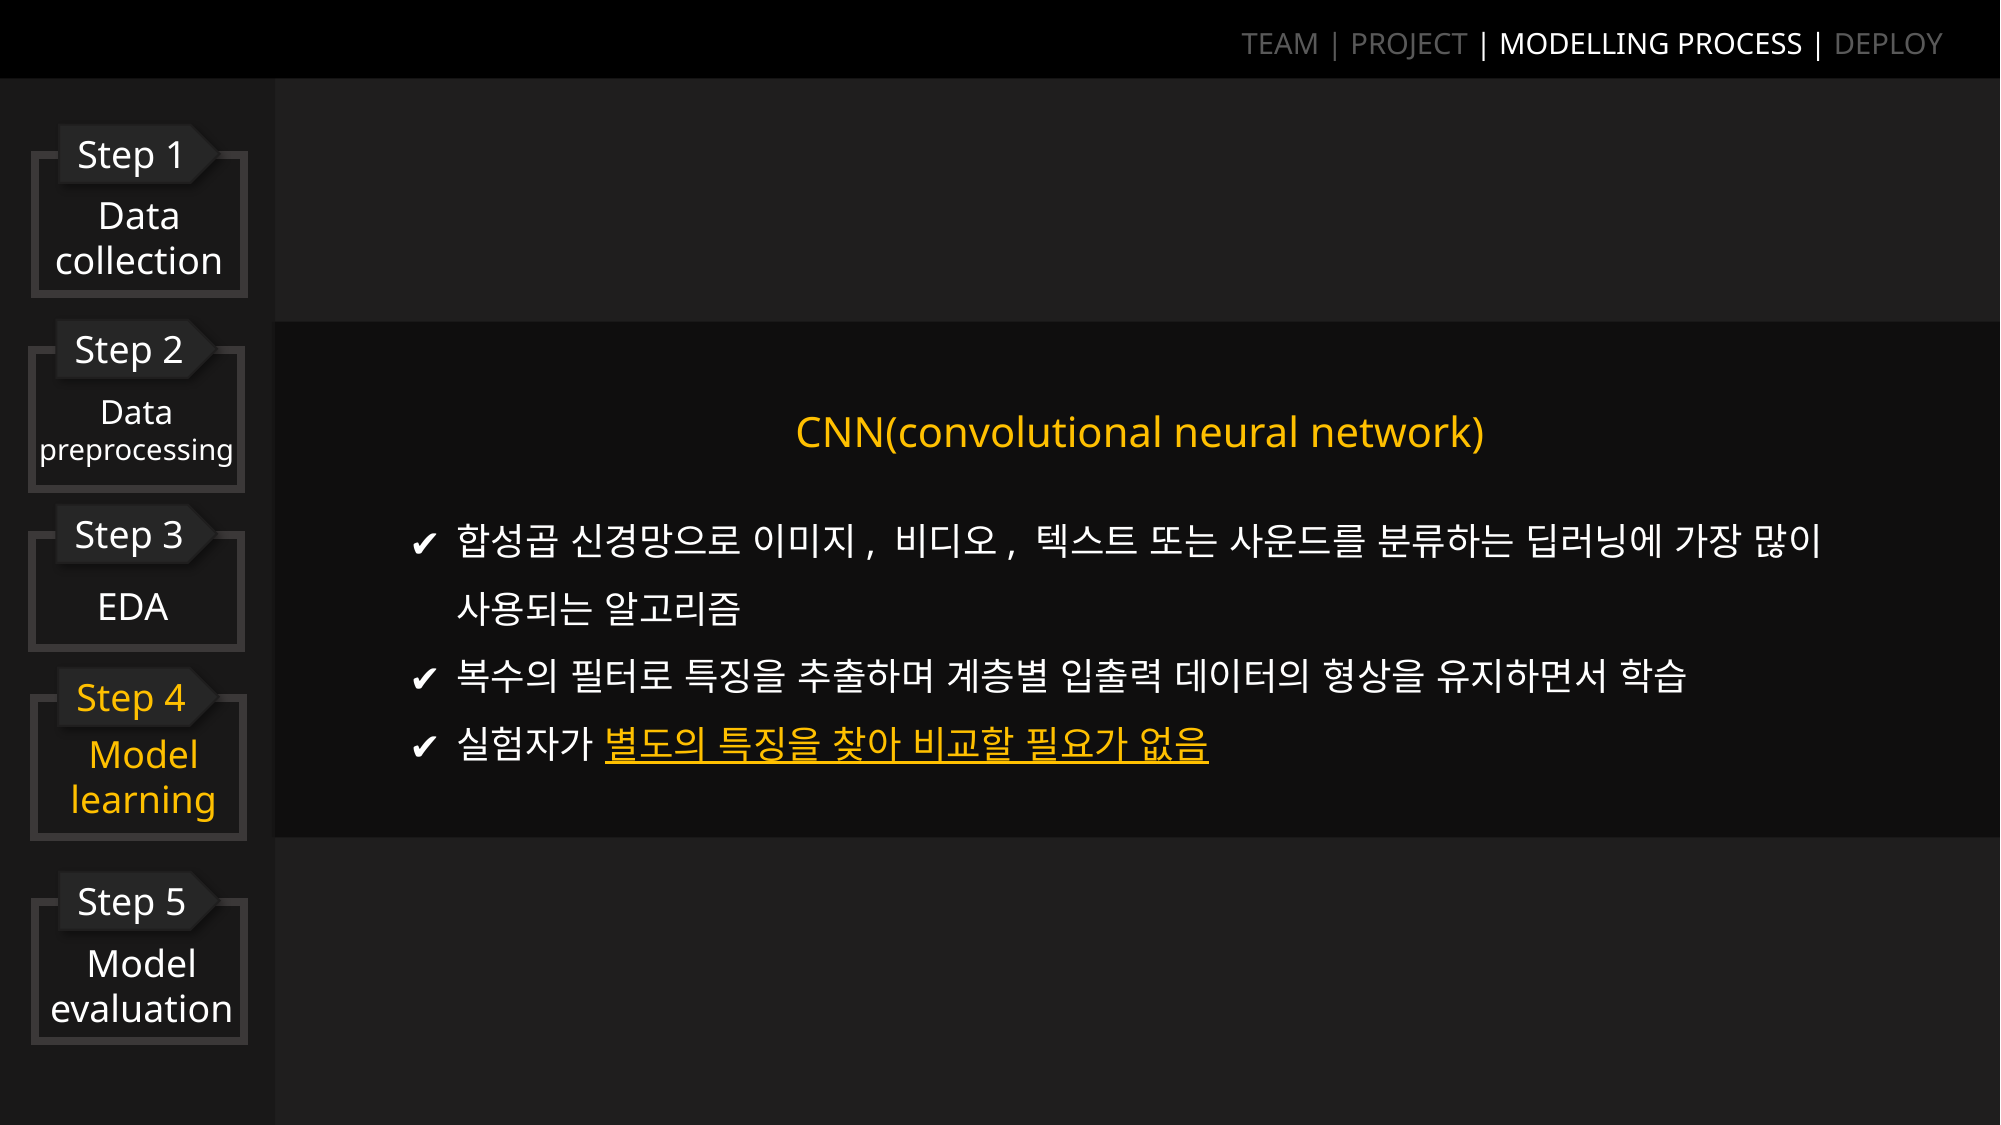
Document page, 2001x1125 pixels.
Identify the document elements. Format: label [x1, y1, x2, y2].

text_box [14, 319, 260, 490]
text_box [0, 175, 276, 1125]
text_box [33, 667, 243, 838]
text_box [271, 321, 2000, 838]
text_box [24, 871, 260, 1041]
text_box [0, 0, 2000, 175]
text_box [24, 175, 255, 295]
text_box [32, 504, 242, 649]
